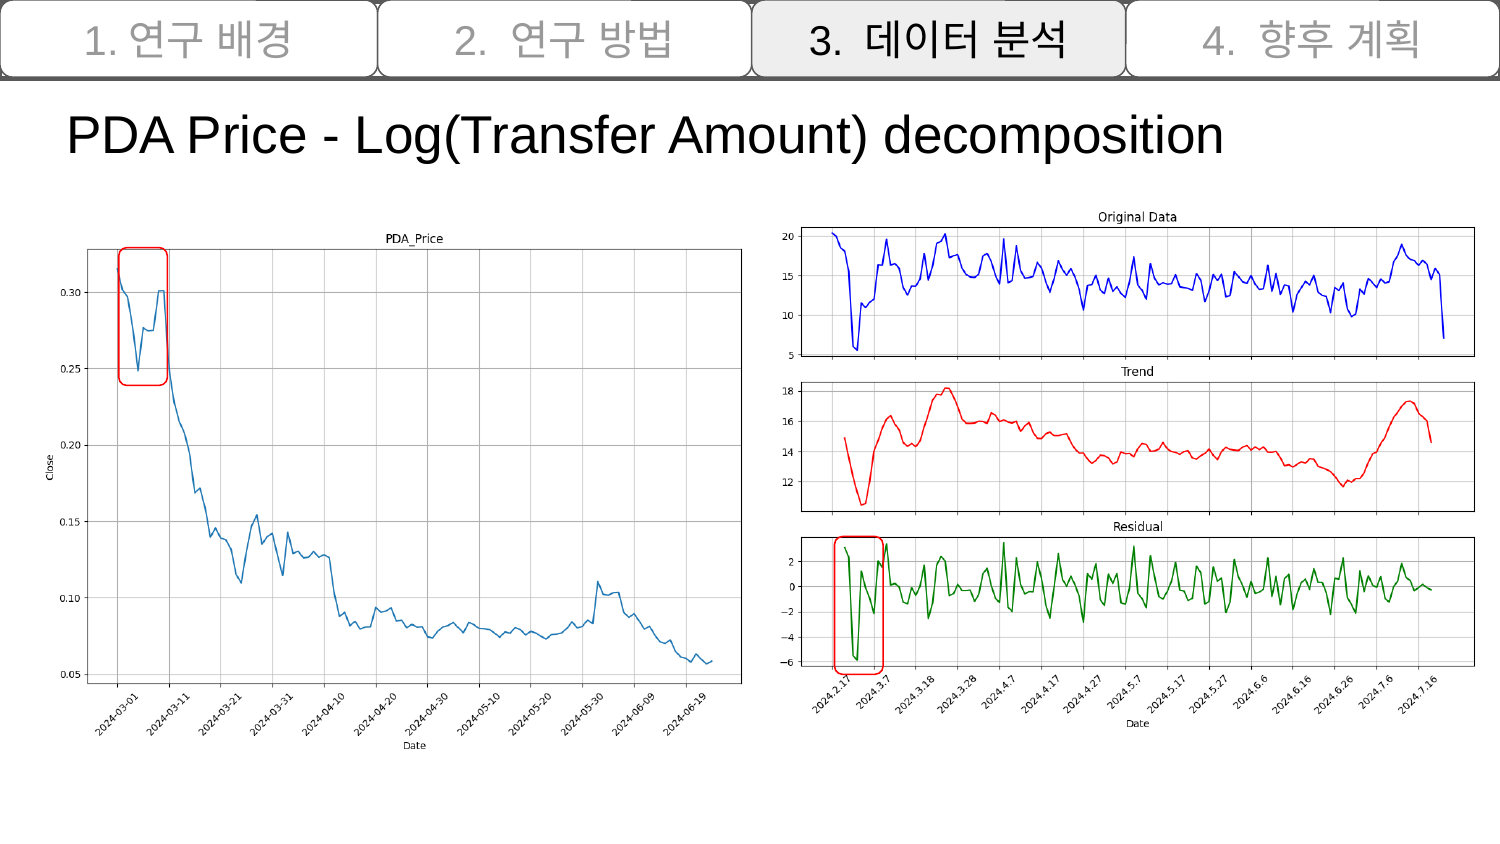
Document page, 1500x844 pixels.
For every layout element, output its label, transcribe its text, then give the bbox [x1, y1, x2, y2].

picture [38, 225, 748, 758]
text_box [0, 0, 1500, 79]
picture [771, 204, 1482, 737]
title PDA Price - Log(Transfer Amount) decomposition [51, 88, 1449, 180]
